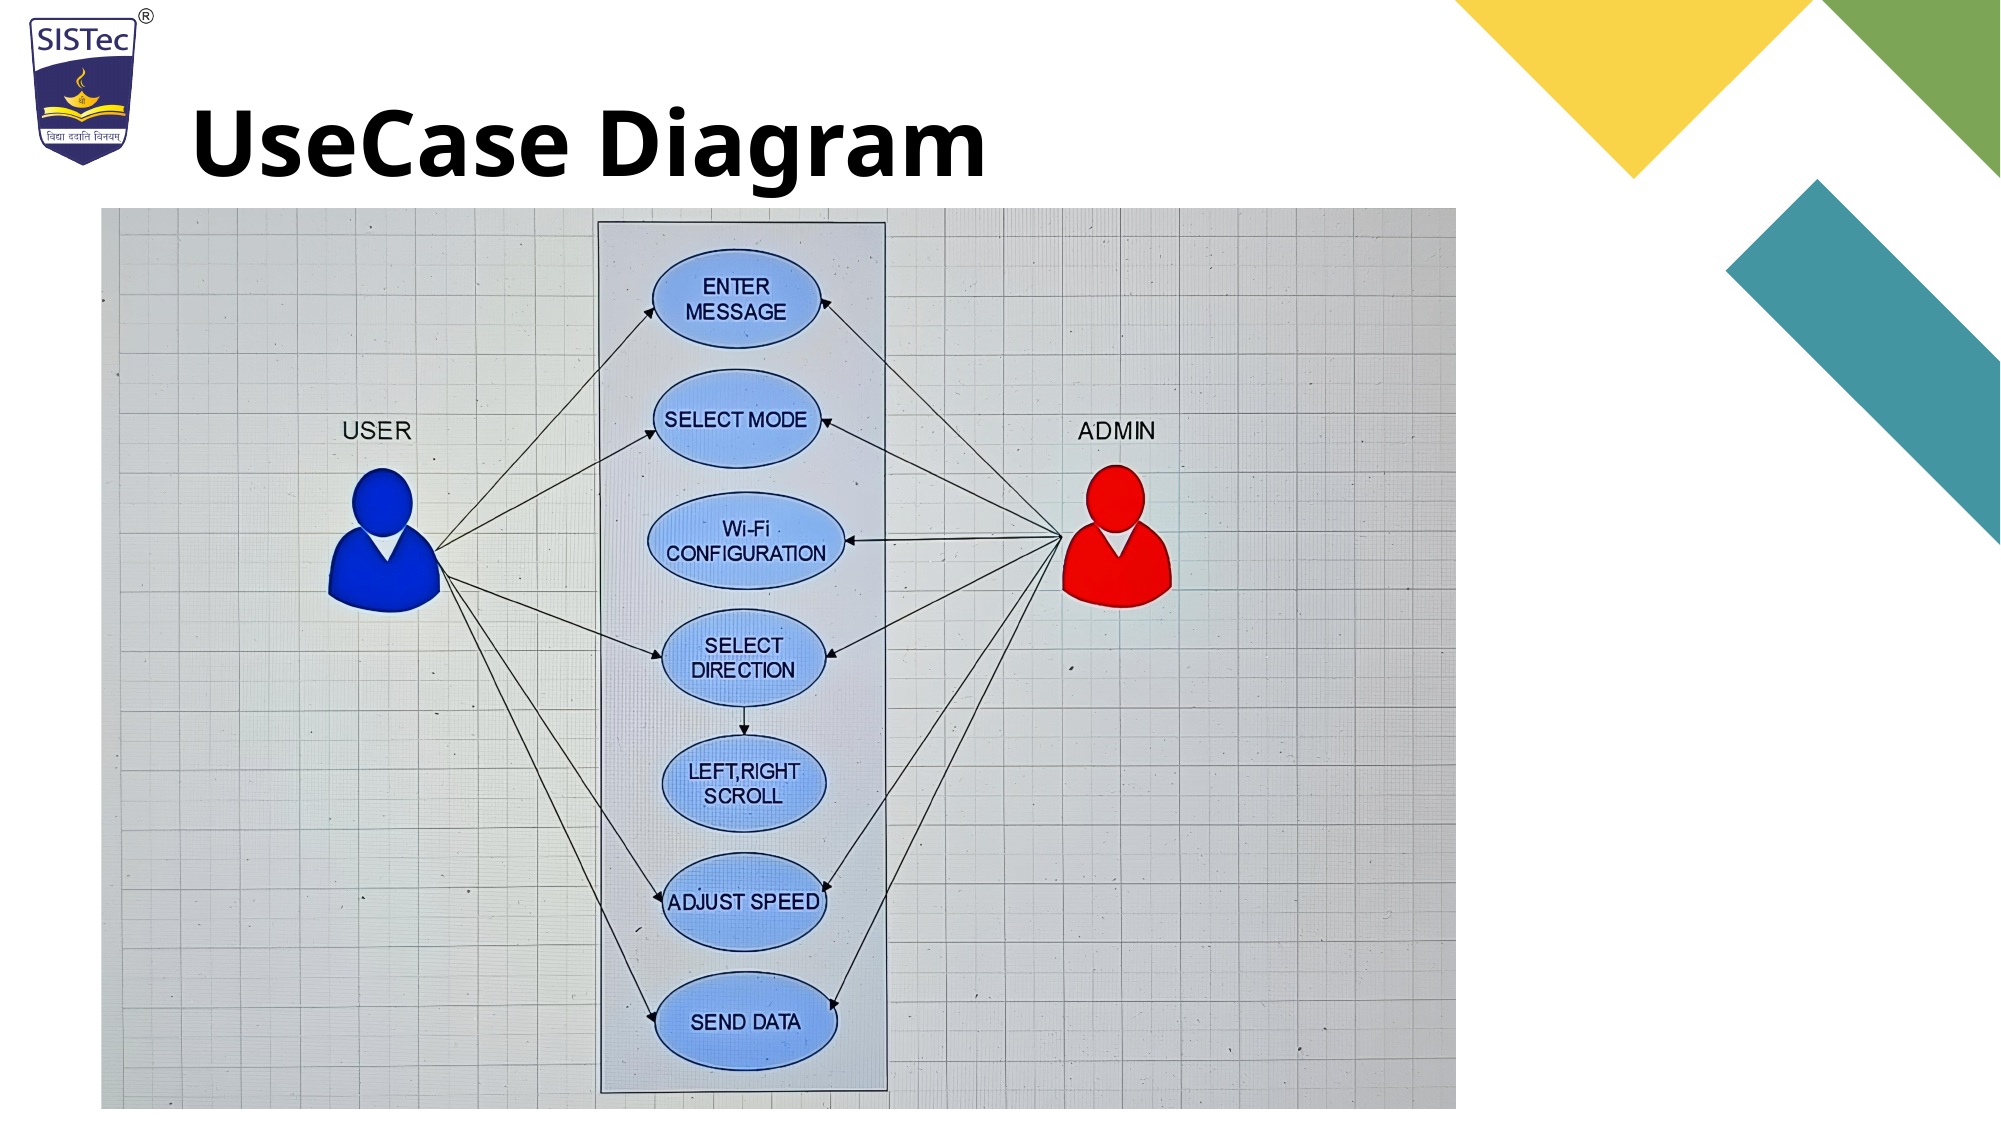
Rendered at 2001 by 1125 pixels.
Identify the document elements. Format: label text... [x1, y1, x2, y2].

title UseCase Diagram [189, 95, 1000, 196]
picture [28, 8, 154, 167]
picture [101, 208, 1457, 1109]
